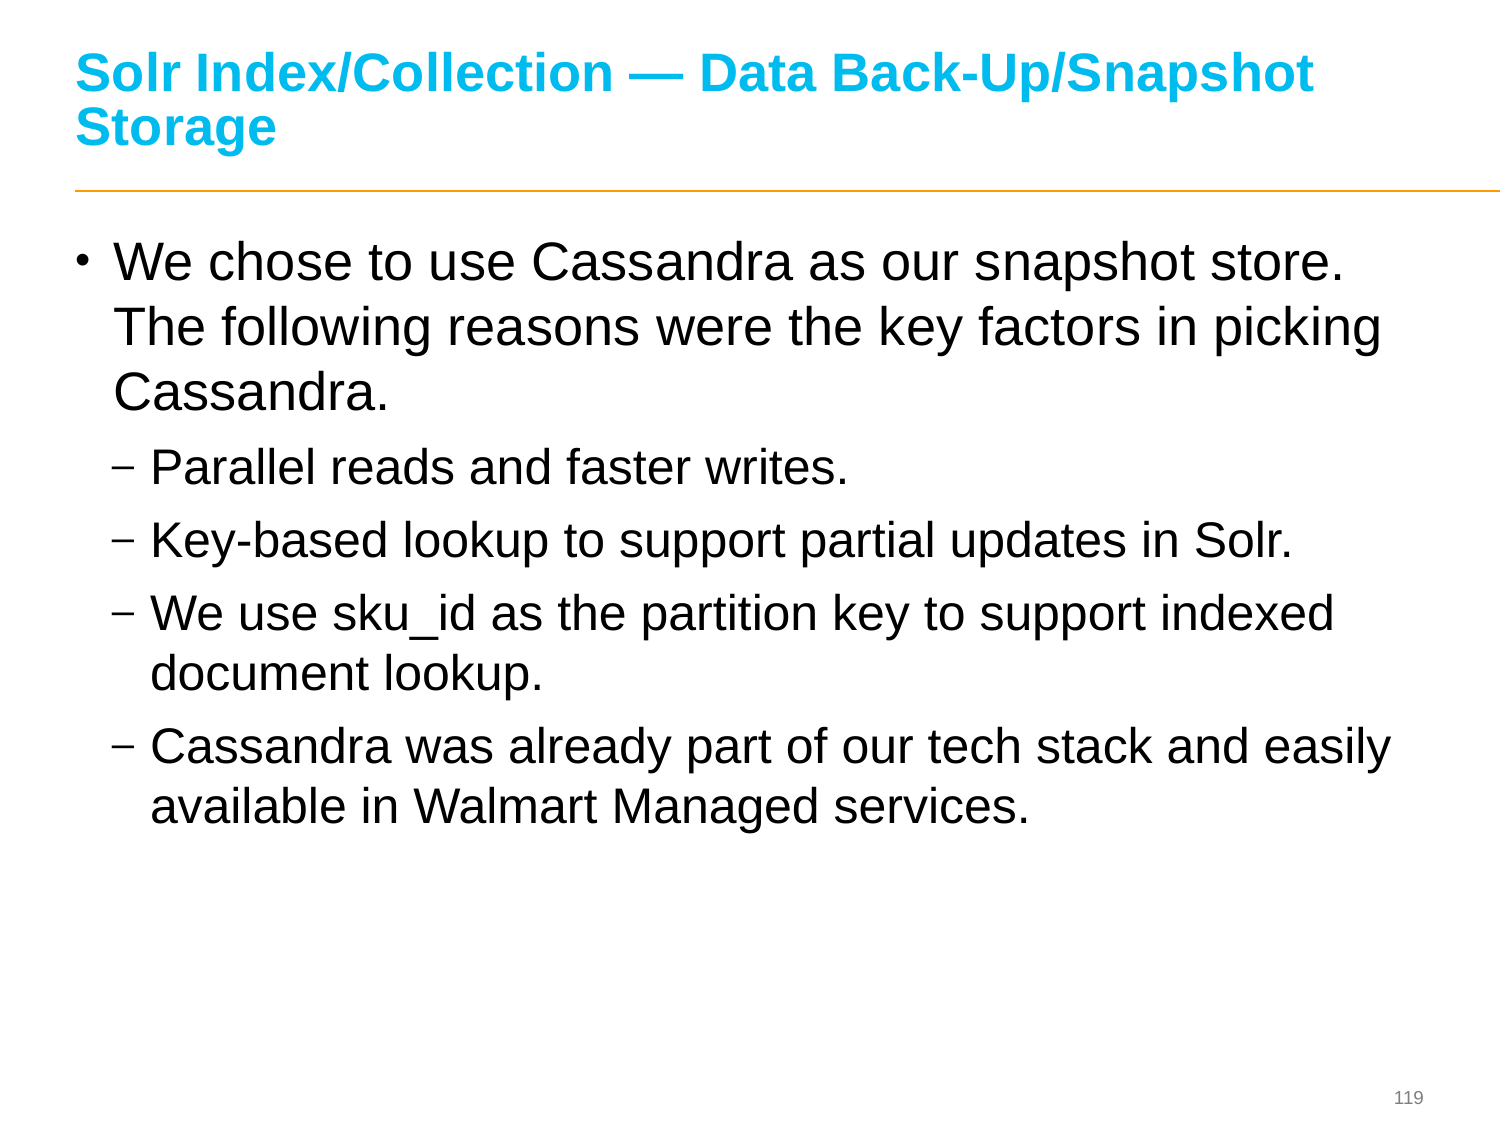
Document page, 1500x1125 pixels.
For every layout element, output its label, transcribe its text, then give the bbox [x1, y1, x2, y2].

title Solr Index/Collection — Data Back-Up/Snapshot Storage [75, 27, 1422, 157]
list We chose to use Cassandra as our snapshot store. The following reasons were the key factors in picking Cassandra. Parallel reads and faster writes. Key-based lookup to support partial updates in Solr. We use sku_id as the partition key to support indexed document lookup. Cassandra was already part of our tech stack and easily available in Walmart Managed services. [75, 226, 1425, 1018]
